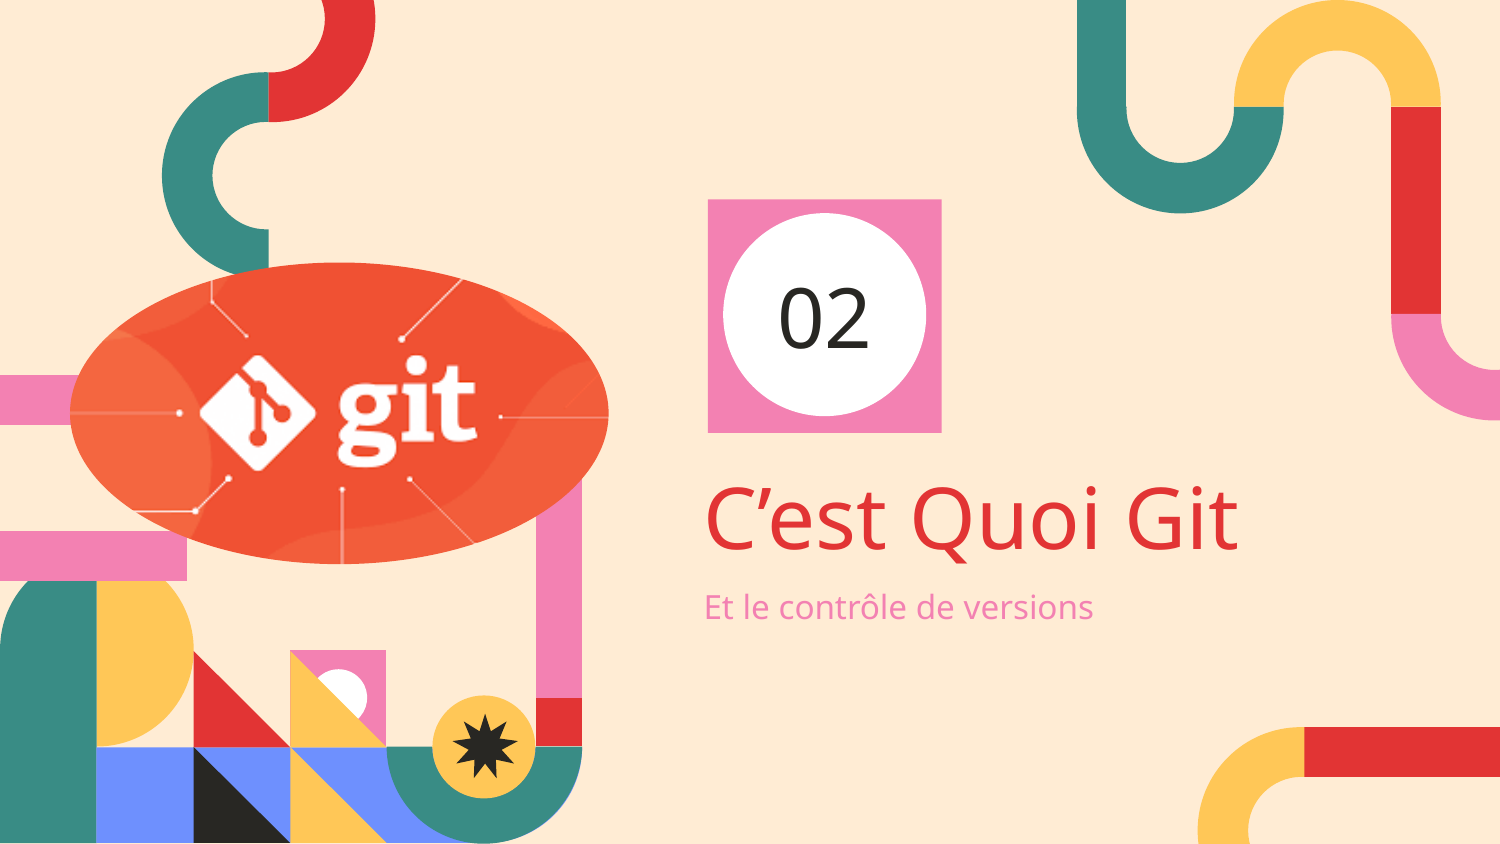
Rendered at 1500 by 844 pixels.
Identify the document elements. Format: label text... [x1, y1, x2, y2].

title C’est Quoi Git [688, 446, 1399, 584]
picture [69, 262, 609, 565]
title 02 [664, 255, 985, 374]
text_box [535, 574, 583, 649]
subtitle Et le contrôle de versions [688, 584, 1399, 628]
text_box [742, 213, 907, 255]
text_box [707, 374, 942, 433]
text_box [96, 649, 583, 844]
text_box [742, 374, 908, 417]
text_box [707, 199, 942, 255]
